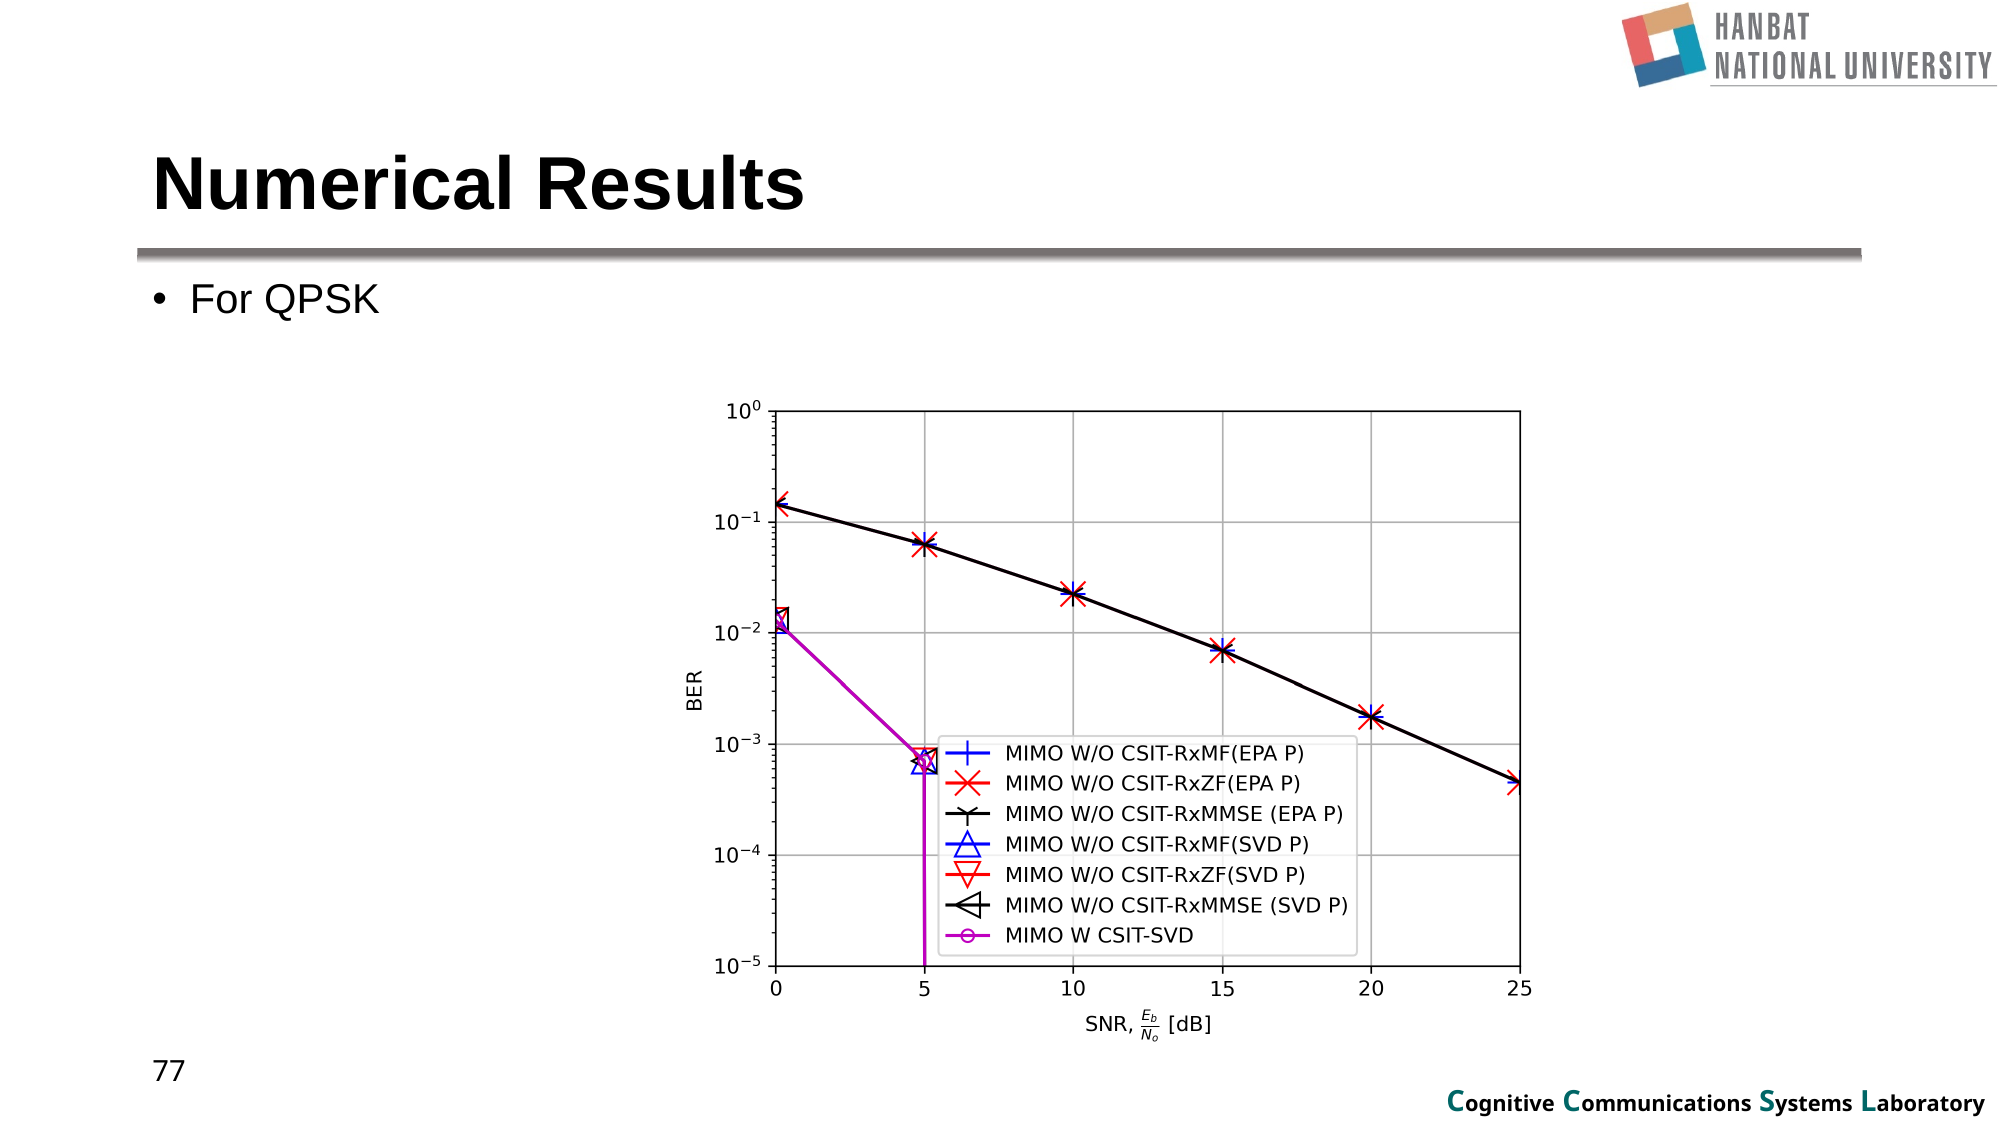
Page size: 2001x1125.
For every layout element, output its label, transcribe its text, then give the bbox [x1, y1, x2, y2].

picture [655, 324, 1616, 1045]
picture [1621, 2, 1998, 90]
title Numerical Results [137, 129, 1863, 242]
slide_number 77 [137, 1042, 357, 1103]
